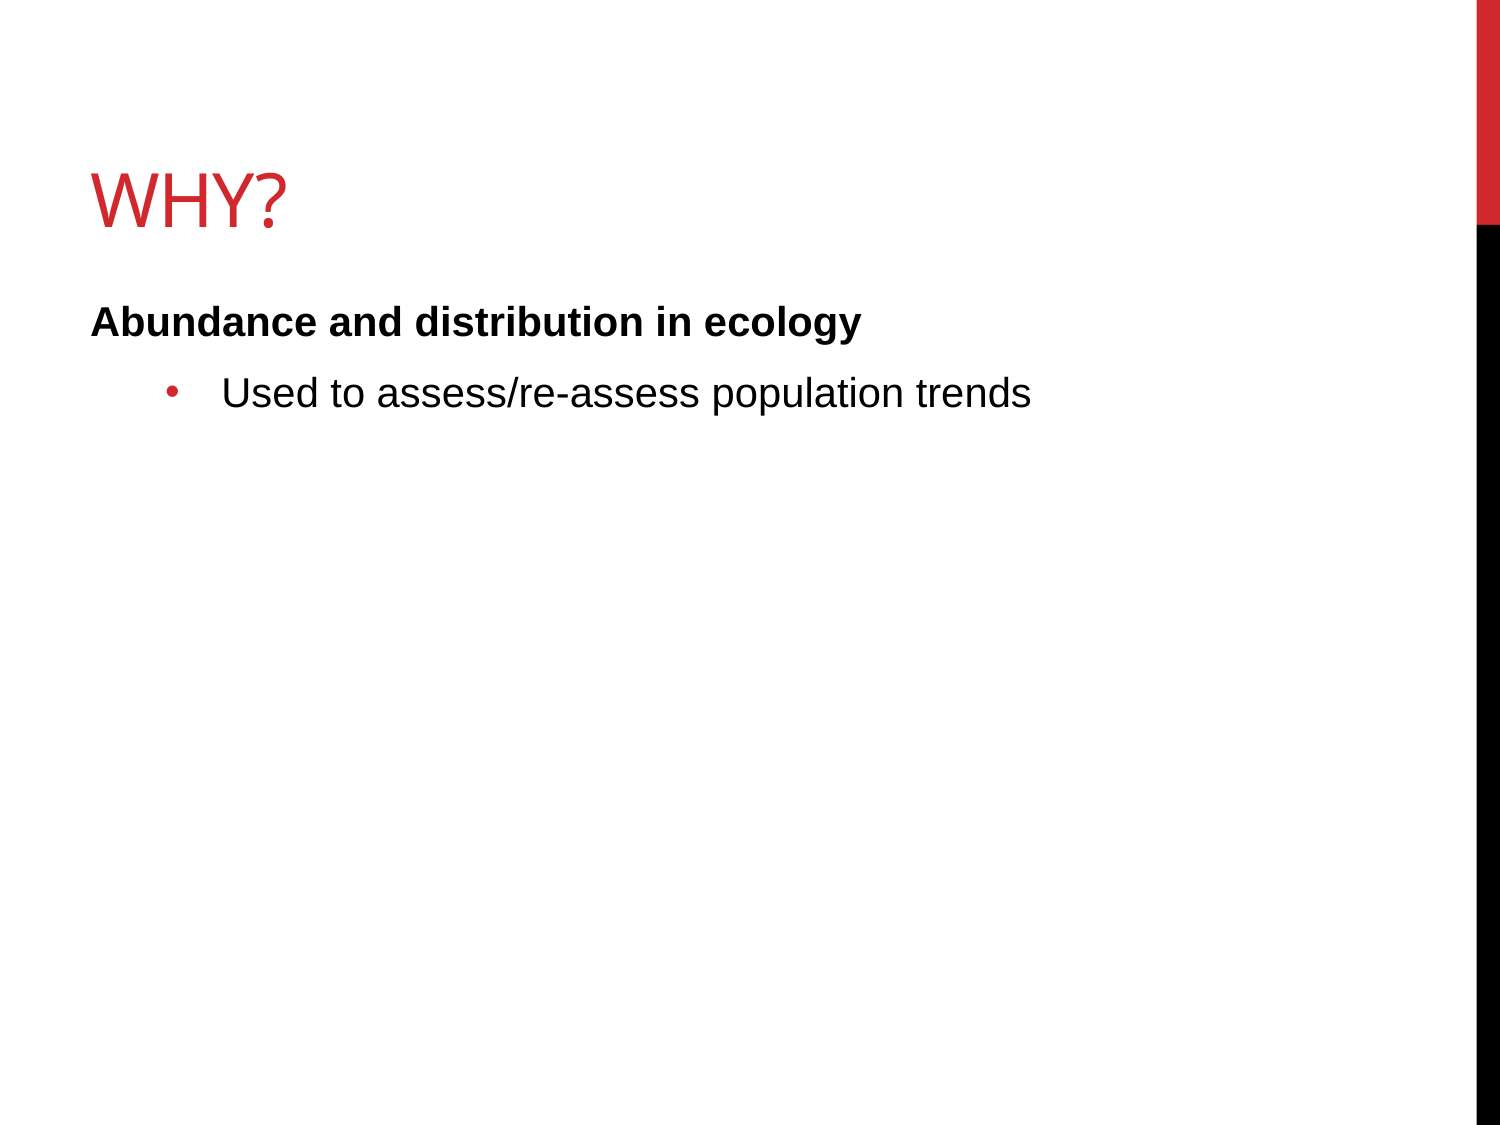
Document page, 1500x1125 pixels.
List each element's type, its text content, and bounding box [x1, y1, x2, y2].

title Why? [75, 25, 1025, 250]
list Abundance and distribution in ecology Used to assess/re-assess population trends [75, 287, 1325, 1005]
